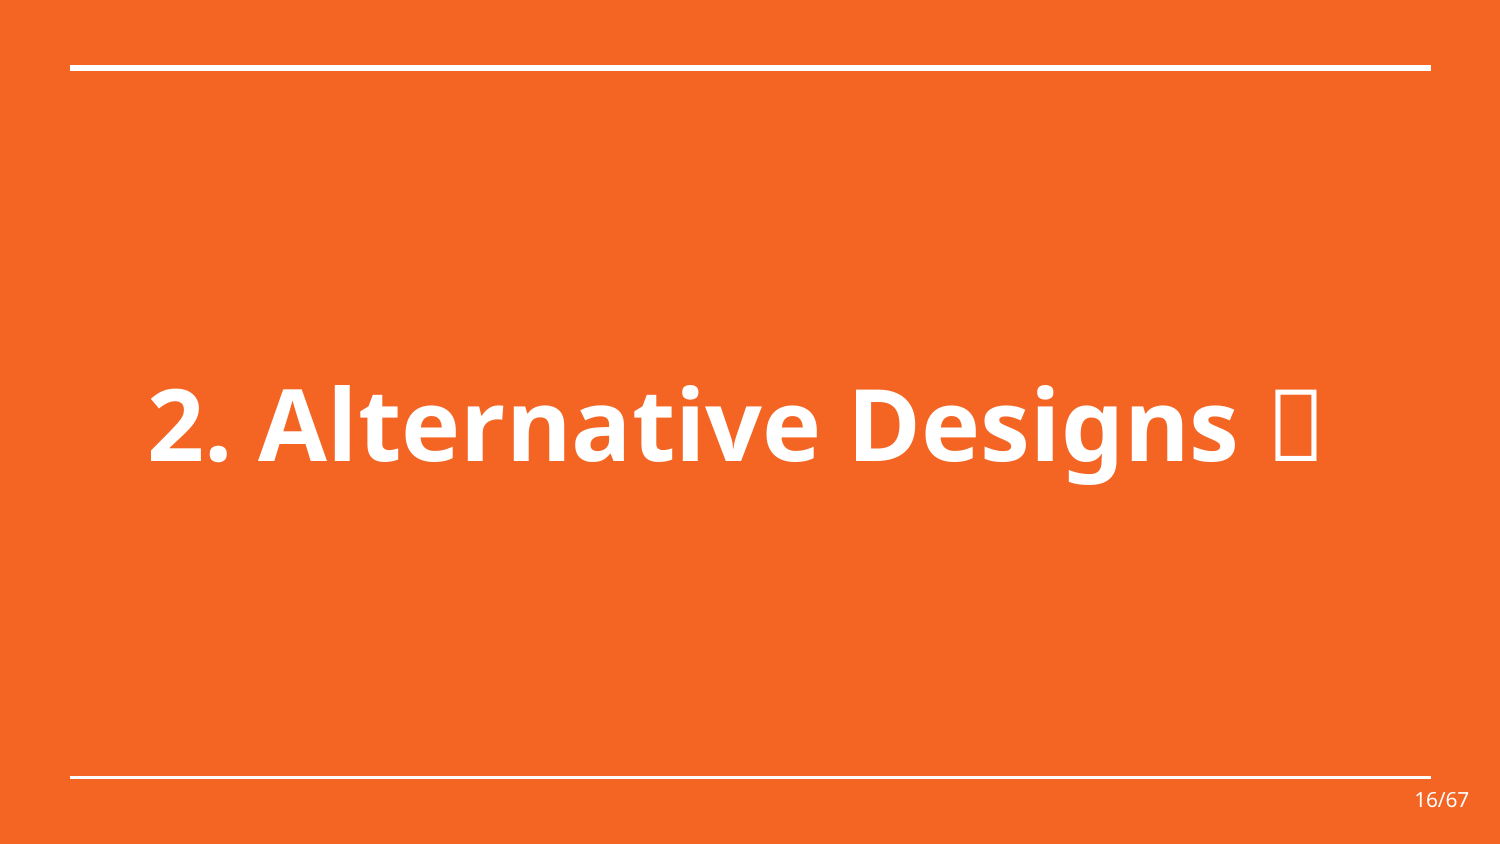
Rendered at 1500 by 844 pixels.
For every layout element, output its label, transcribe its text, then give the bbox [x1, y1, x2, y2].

title 2. Alternative Designs 🎨 [69, 295, 1431, 549]
slide_number 16/67 [1394, 769, 1484, 834]
